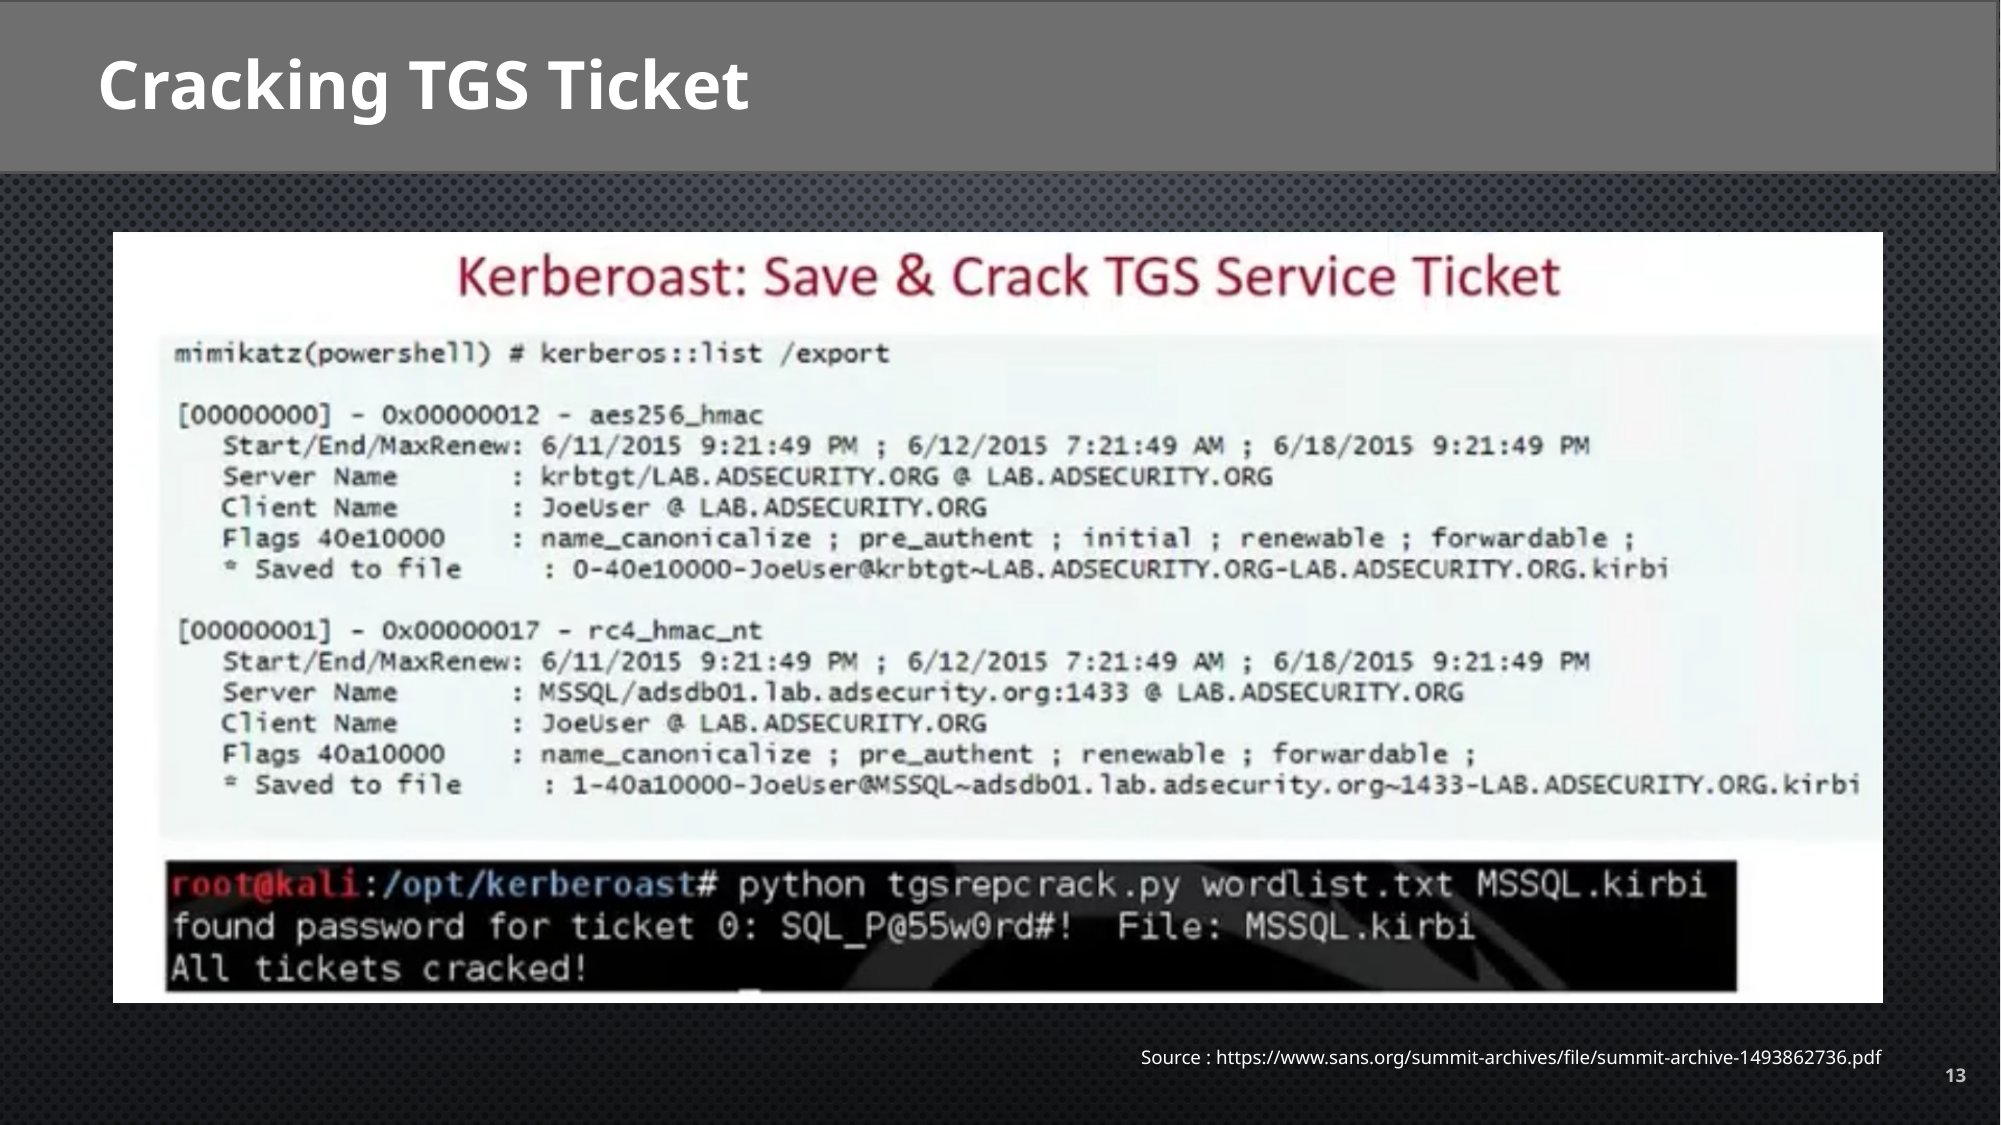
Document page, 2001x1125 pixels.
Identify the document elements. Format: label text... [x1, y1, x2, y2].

picture [113, 231, 1883, 1004]
text_box Source : https://www.sans.org/summit-archives/file/summit-archive-1493862736.pdf [1126, 1038, 1937, 1076]
slide_number 13 [1891, 1046, 1982, 1107]
text_box Cracking TGS Ticket [82, 35, 1728, 130]
